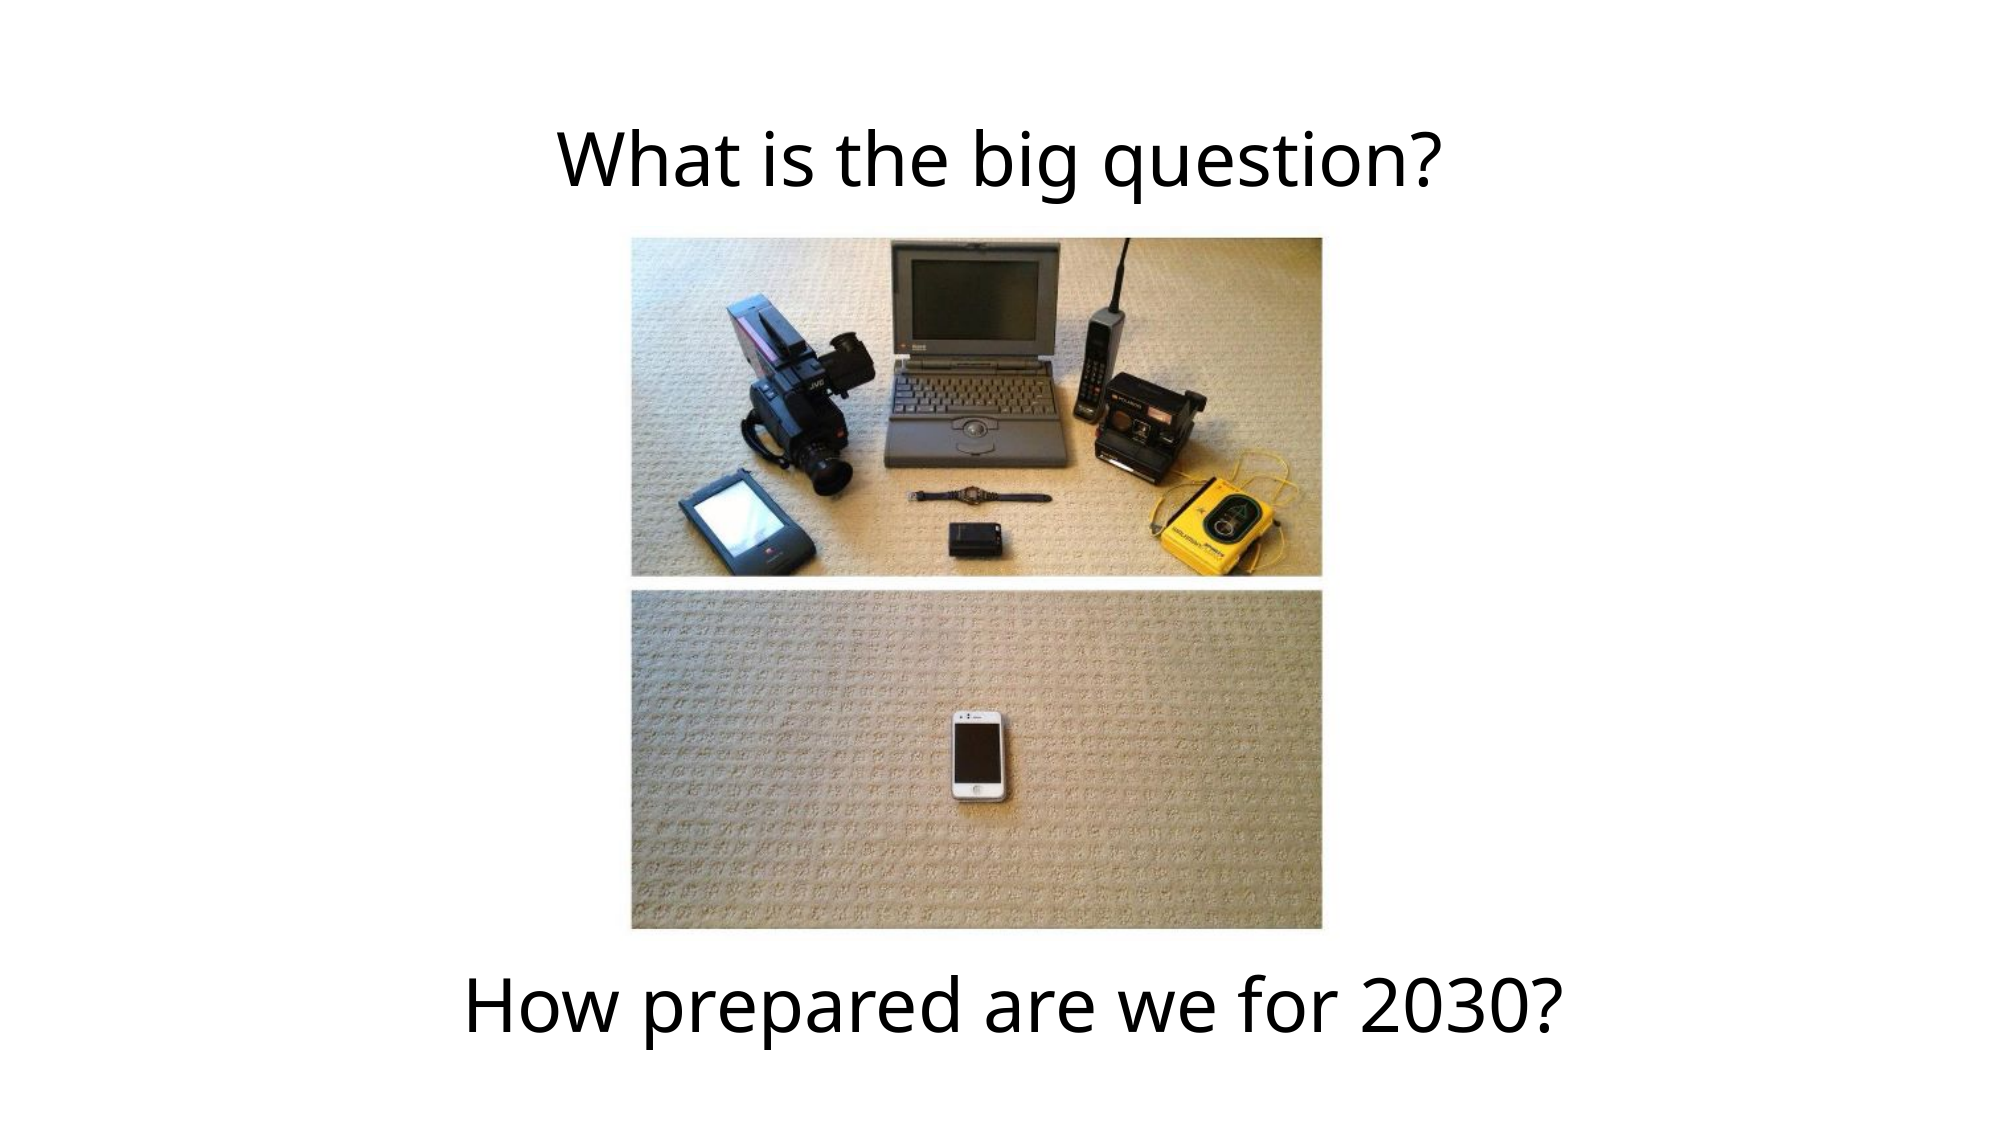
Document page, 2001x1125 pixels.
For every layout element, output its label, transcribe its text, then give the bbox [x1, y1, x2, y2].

text_box What is the big question? [0, 113, 2000, 256]
text_box How prepared are we for 2030? [23, 960, 2000, 1102]
picture [344, 226, 1615, 941]
